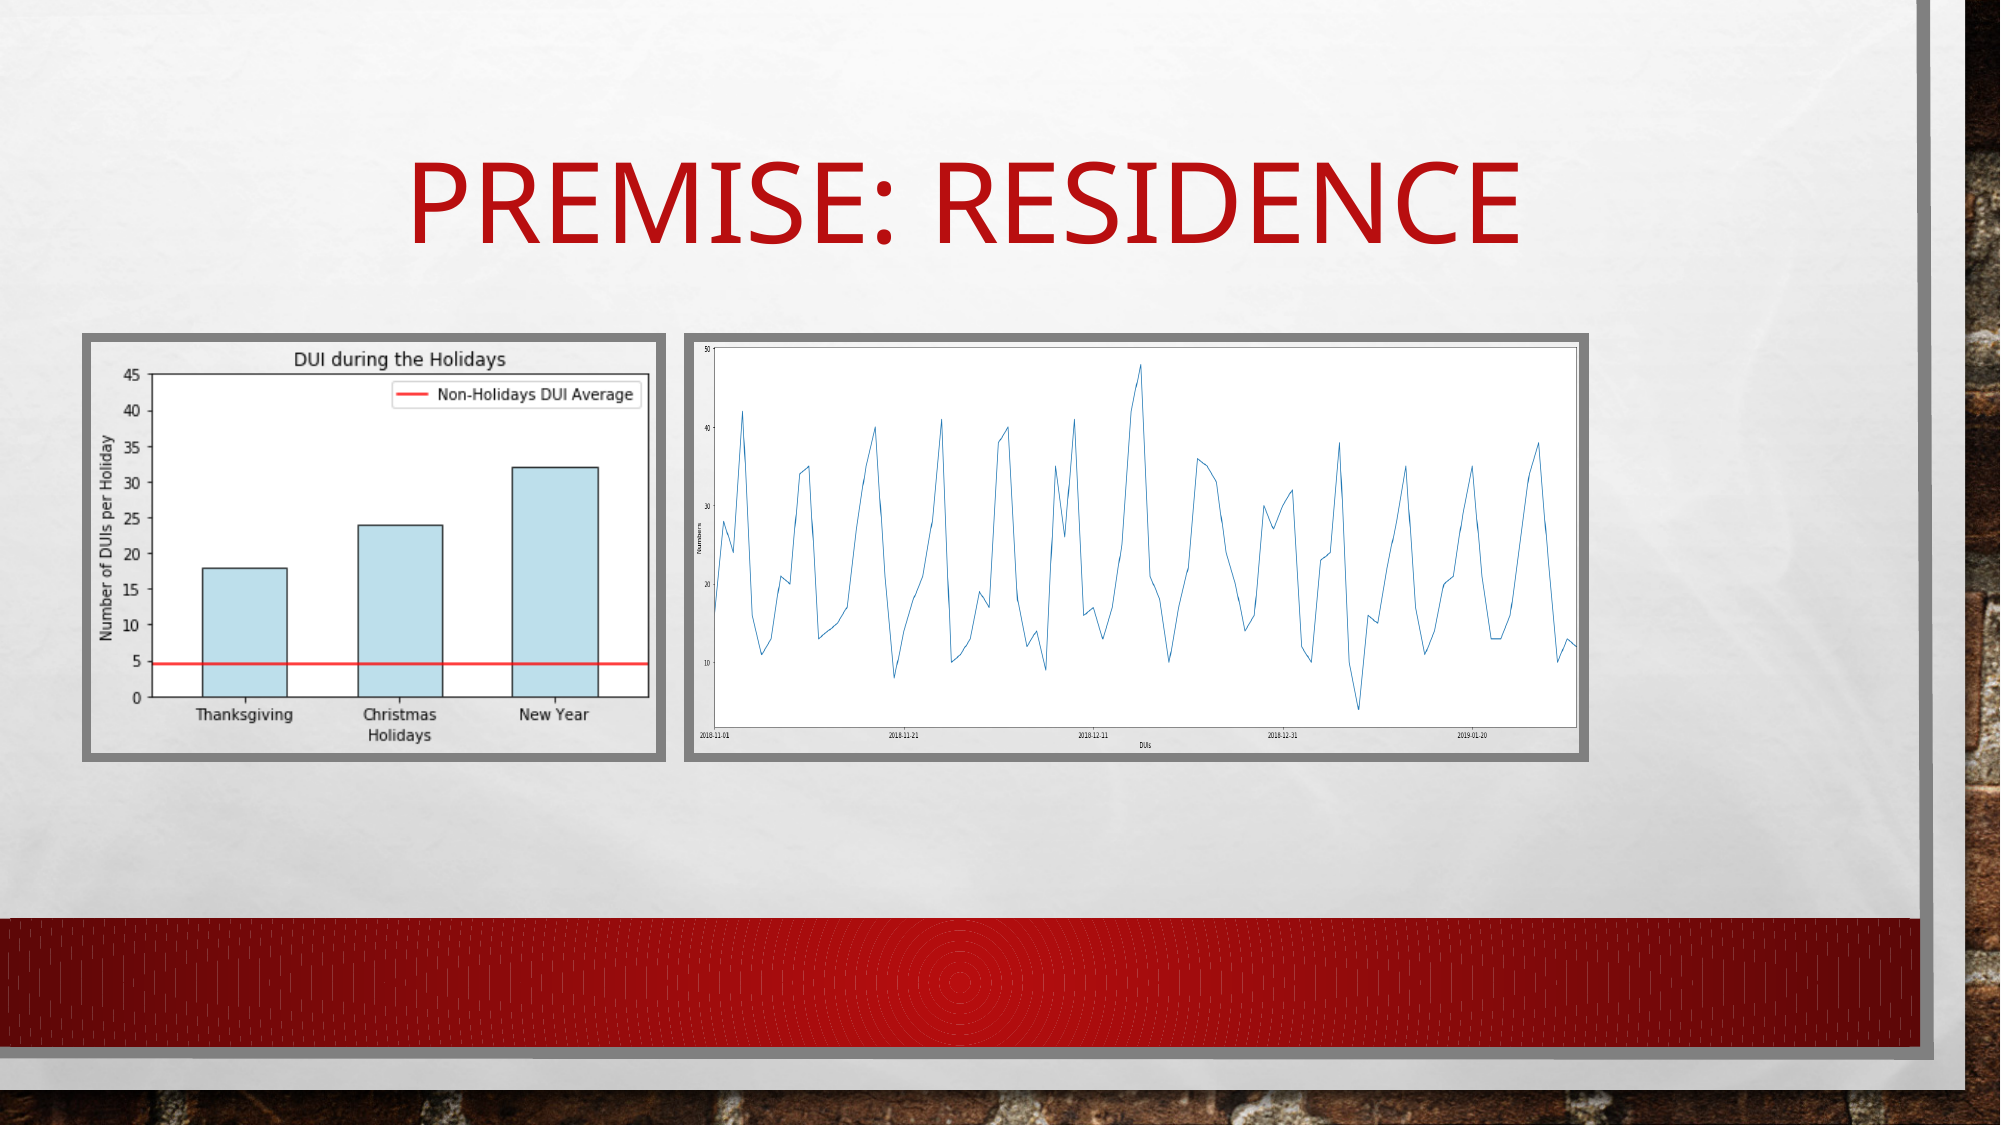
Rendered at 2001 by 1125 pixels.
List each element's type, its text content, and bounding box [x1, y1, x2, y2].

picture [693, 341, 1580, 754]
picture [0, 0, 2000, 1125]
title Premise: residence [112, 112, 1818, 302]
picture [91, 341, 657, 754]
